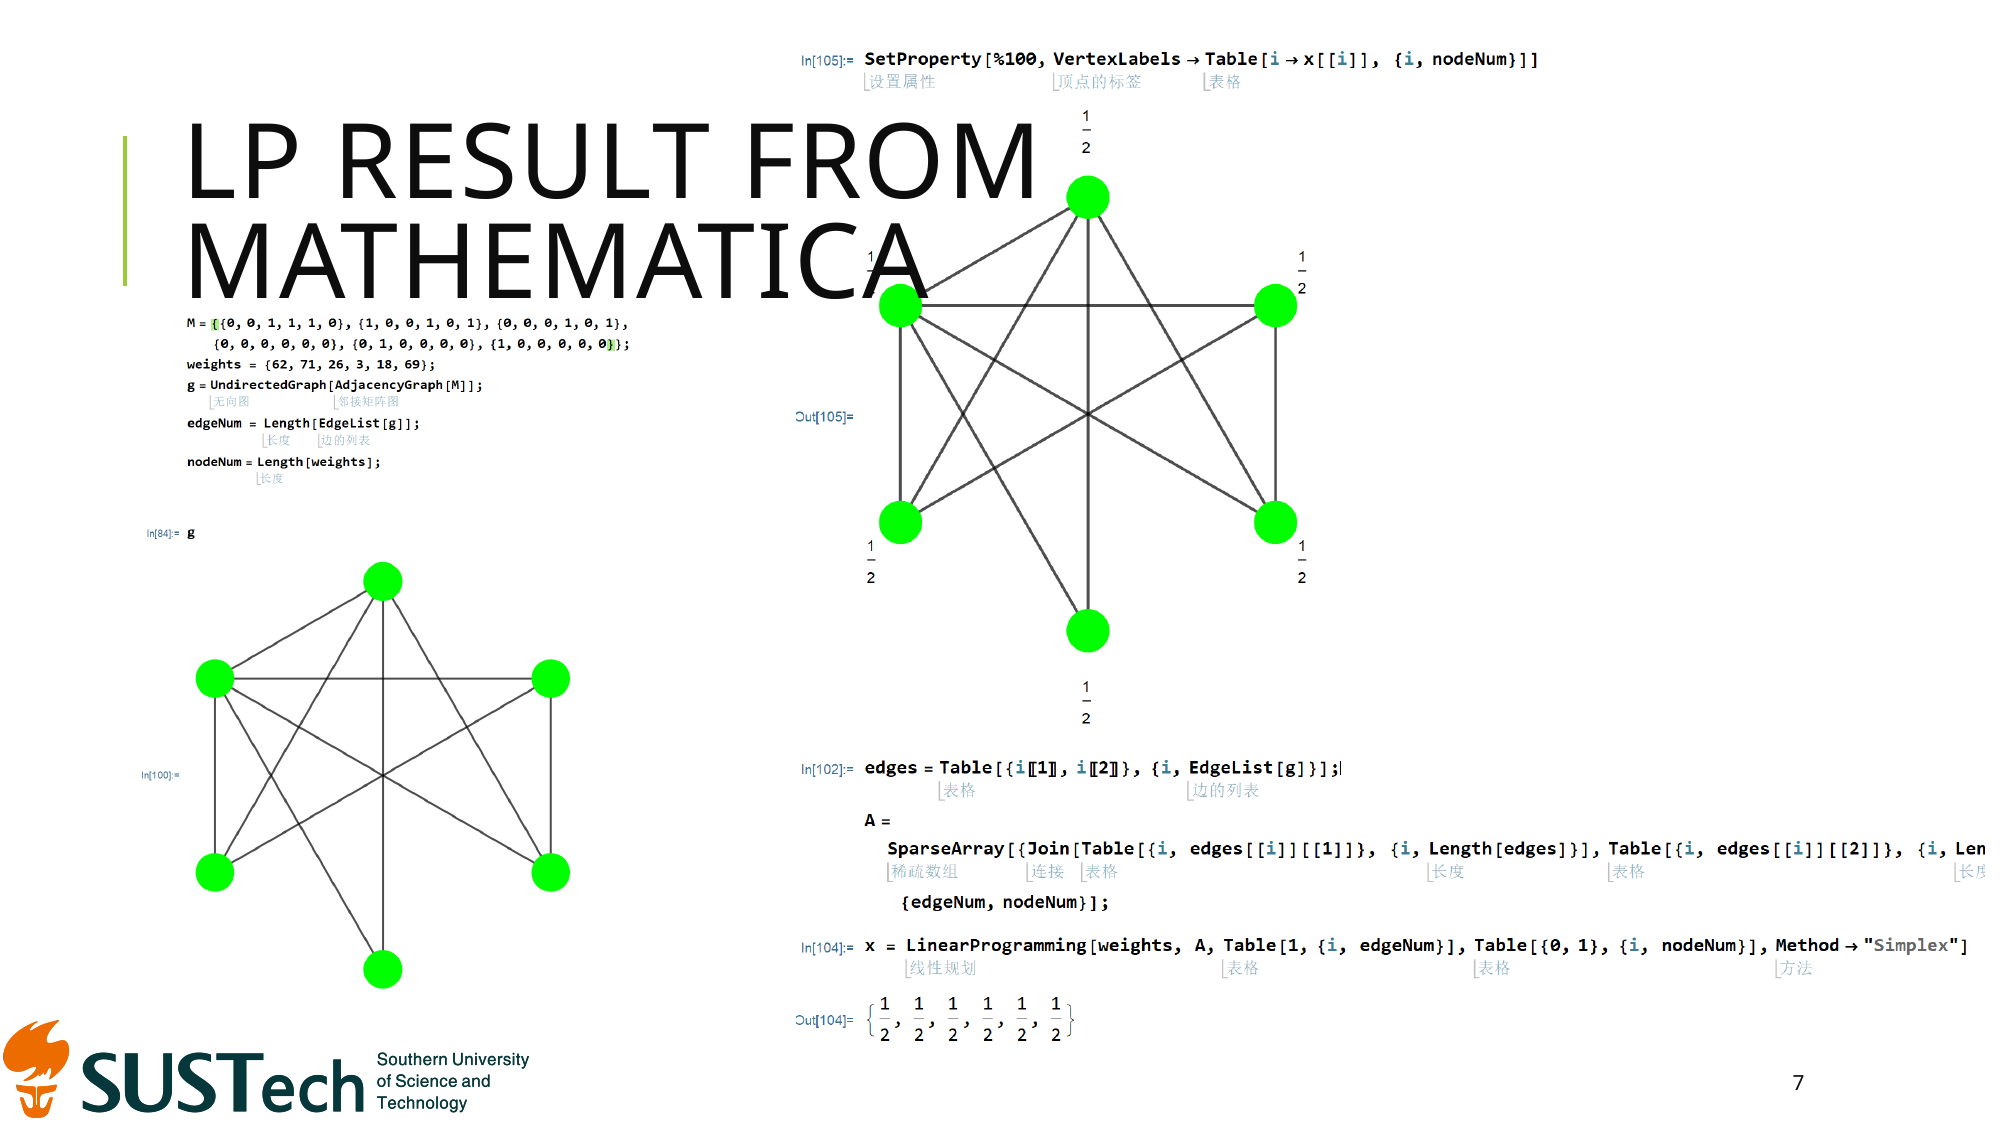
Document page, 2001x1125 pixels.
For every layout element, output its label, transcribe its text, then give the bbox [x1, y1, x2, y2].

title LP Result From Mathematica [168, 96, 789, 342]
picture [124, 311, 701, 990]
slide_number 7 [1777, 1061, 1938, 1107]
picture [796, 48, 1985, 1046]
picture [3, 1020, 529, 1118]
